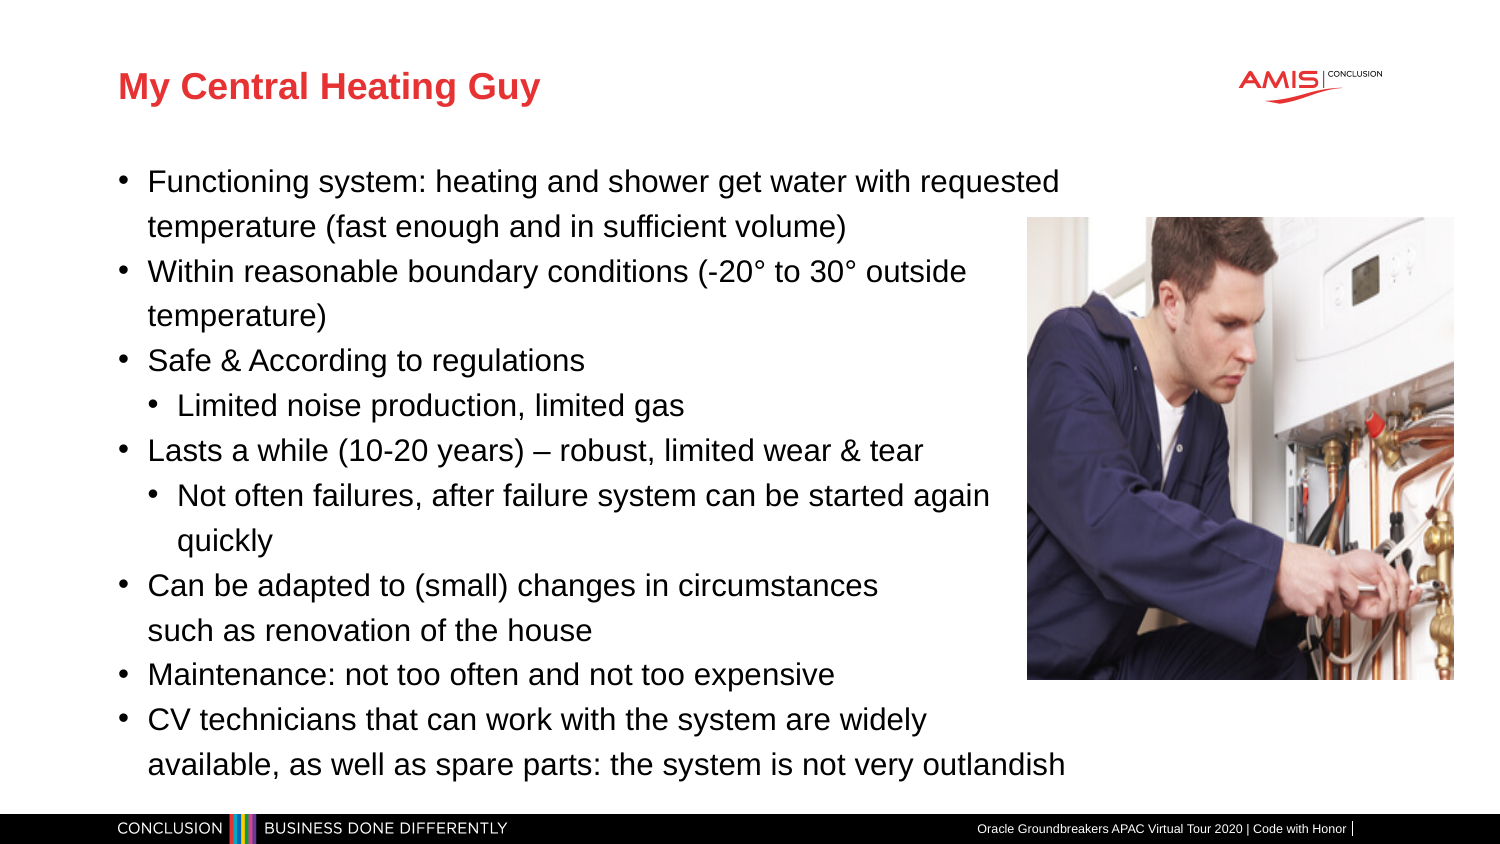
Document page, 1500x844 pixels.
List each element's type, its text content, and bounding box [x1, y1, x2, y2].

list Functioning system: heating and shower get water with requested temperature (fast enough and in sufficient volume) Within reasonable boundary conditions (-20° to 30° outside temperature) Safe & According to regulations Limited noise production, limited gas Lasts a while (10-20 years) – robust, limited wear & tear Not often failures, after failure system can be started again quickly Can be adapted to (small) changes in circumstances such as renovation of the house Maintenance: not too often and not too expensive CV technicians that can work with the system are widely available, as well as spare parts: the system is not very outlandish [118, 153, 1073, 774]
picture [1205, 59, 1388, 106]
picture [1026, 217, 1454, 680]
picture [239, 814, 1500, 844]
title My Central Heating Guy [118, 47, 1205, 130]
picture [0, 814, 236, 844]
footer Oracle Groundbreakers APAC Virtual Tour 2020 | Code with Honor [814, 820, 1347, 839]
